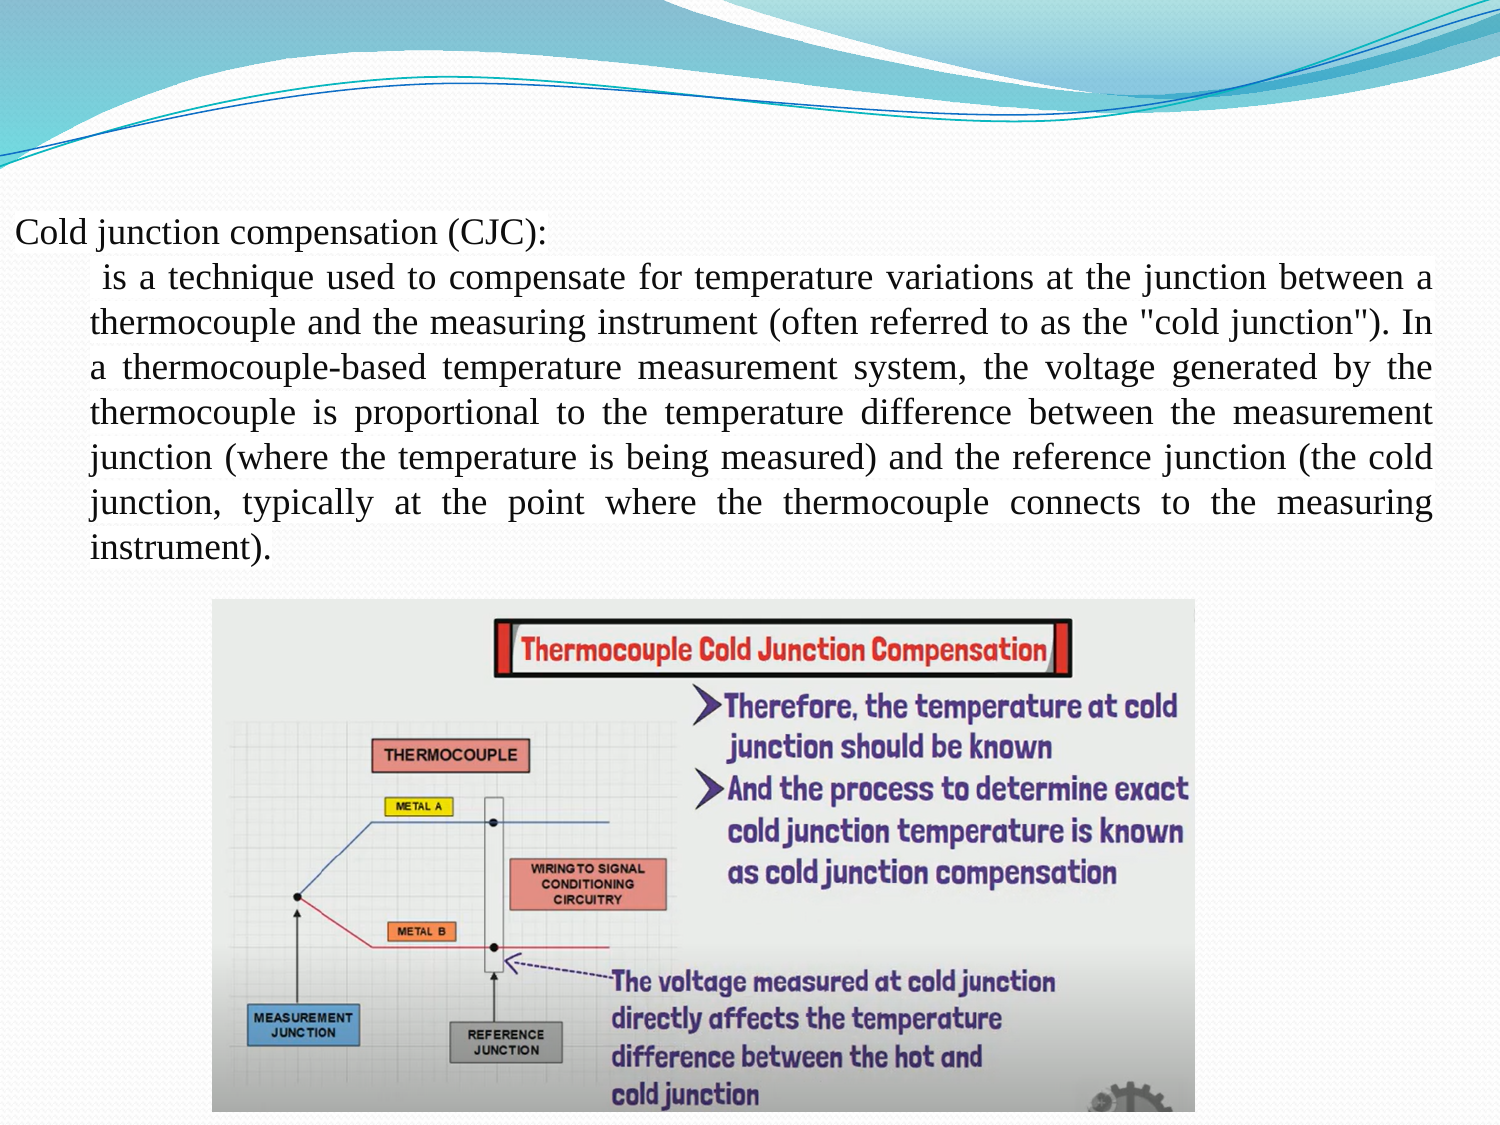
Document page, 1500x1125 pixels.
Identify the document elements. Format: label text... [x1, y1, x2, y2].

text_box Cold junction compensation (CJC): is a technique used to compensate for temperature variations at the junction between a thermocouple and the measuring instrument (often referred to as the "cold junction"). In a thermocouple-based temperature measurement system, the voltage generated by the thermocouple is proportional to the temperature difference between the measurement junction (where the temperature is being measured) and the reference junction (the cold junction, typically at the point where the thermocouple connects to the measuring instrument). [0, 199, 1450, 575]
picture [212, 599, 1196, 1113]
